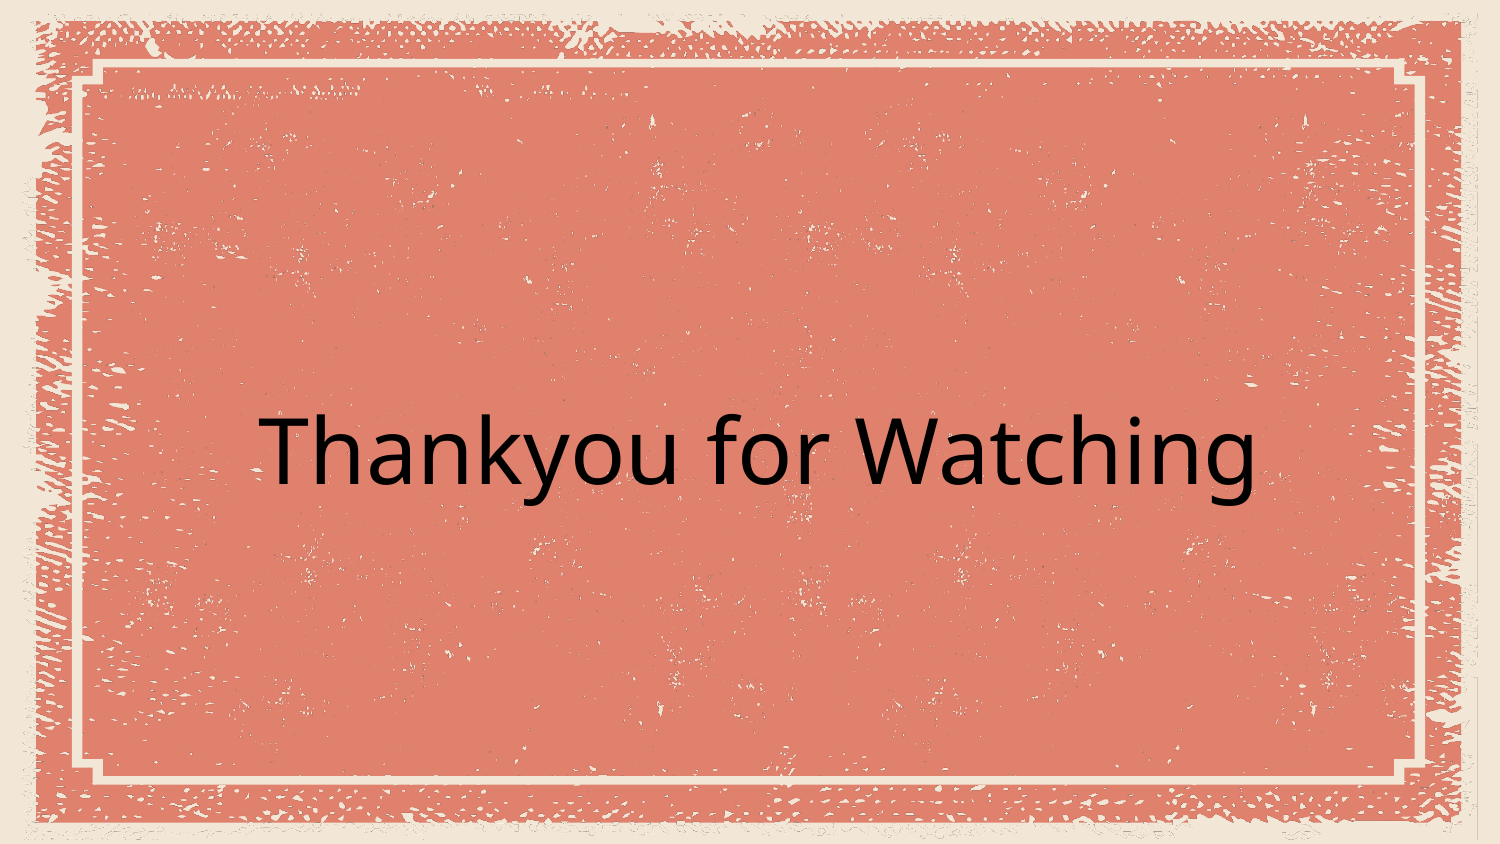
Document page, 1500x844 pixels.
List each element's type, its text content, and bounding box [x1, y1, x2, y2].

text_box Thankyou for Watching [182, 366, 1338, 530]
picture [22, 13, 1478, 840]
